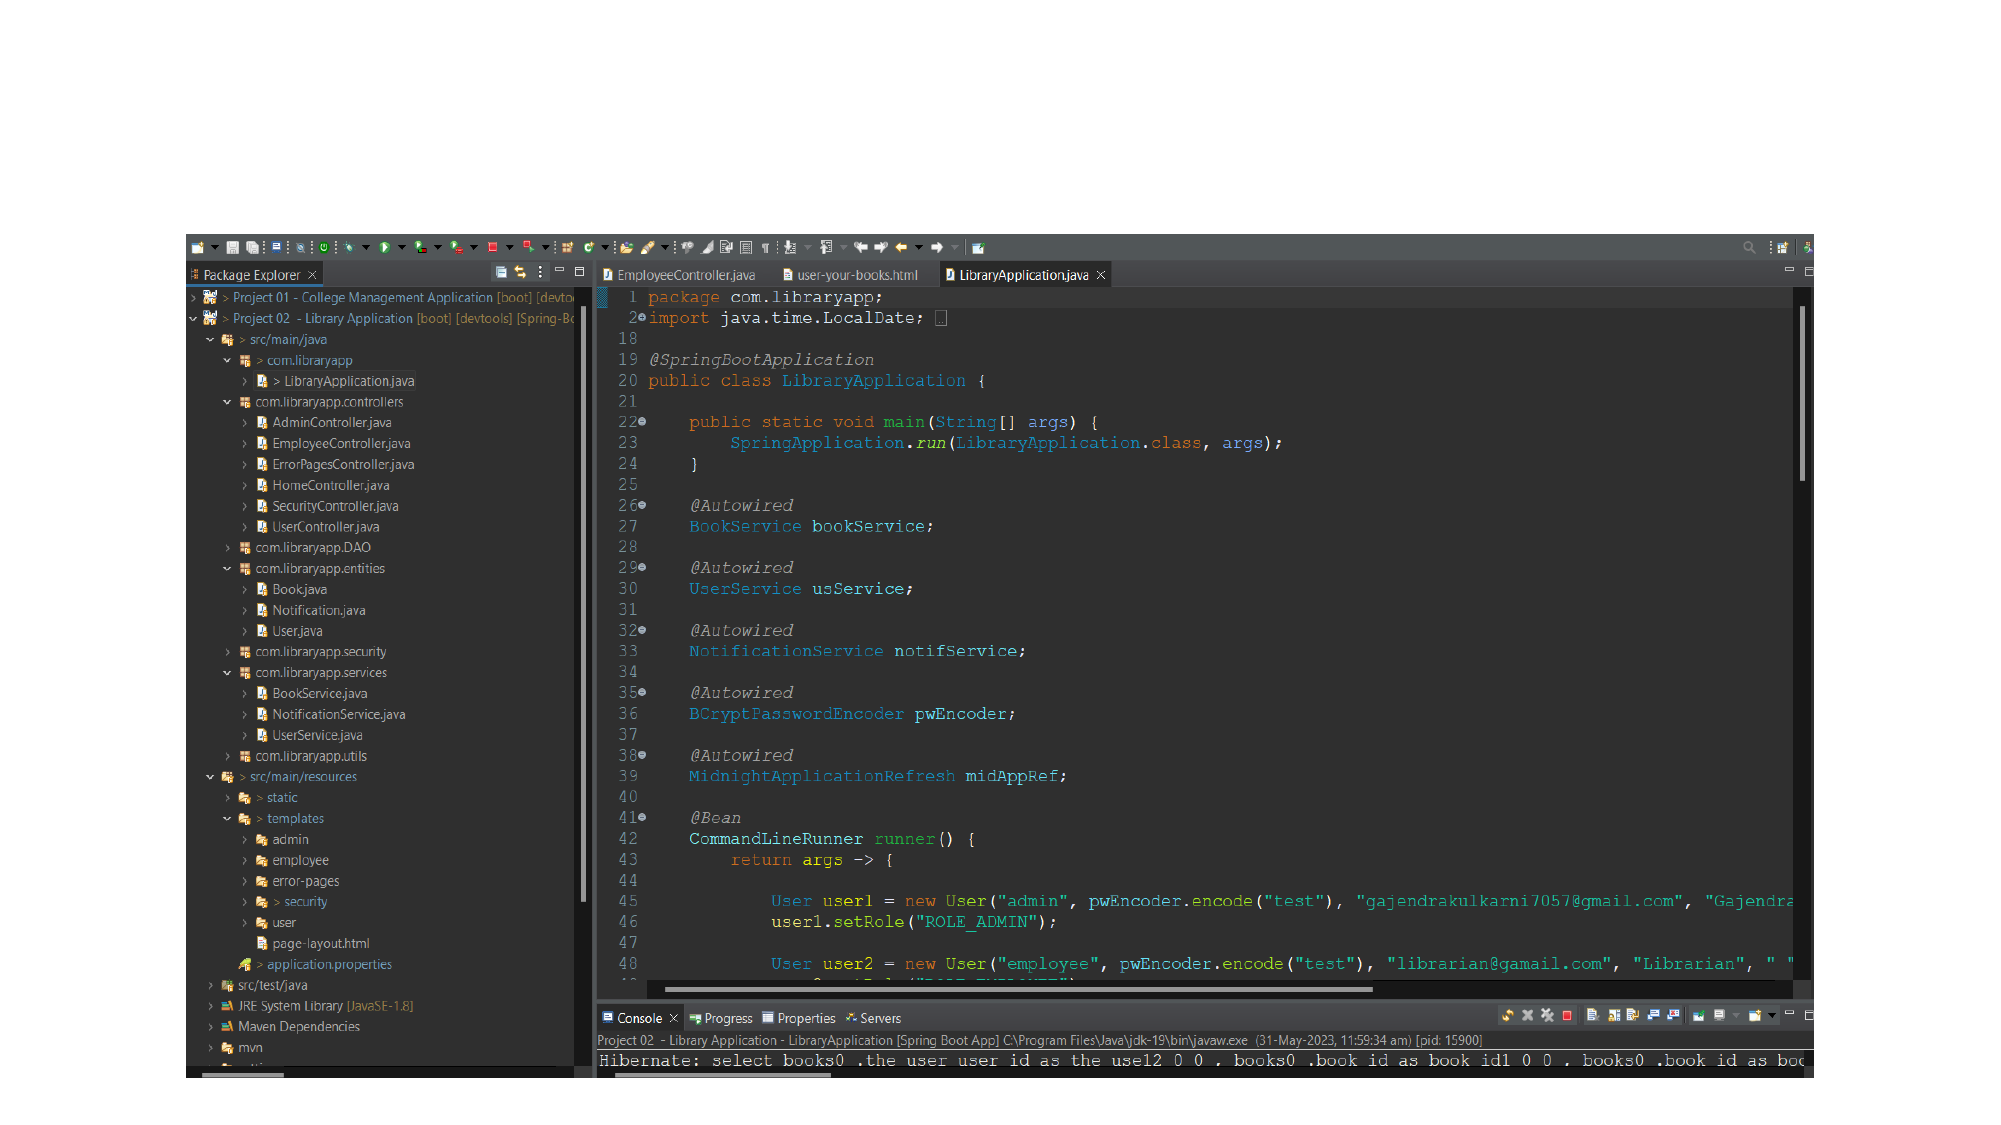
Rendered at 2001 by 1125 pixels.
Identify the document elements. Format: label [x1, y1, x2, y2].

picture [185, 234, 1815, 1079]
